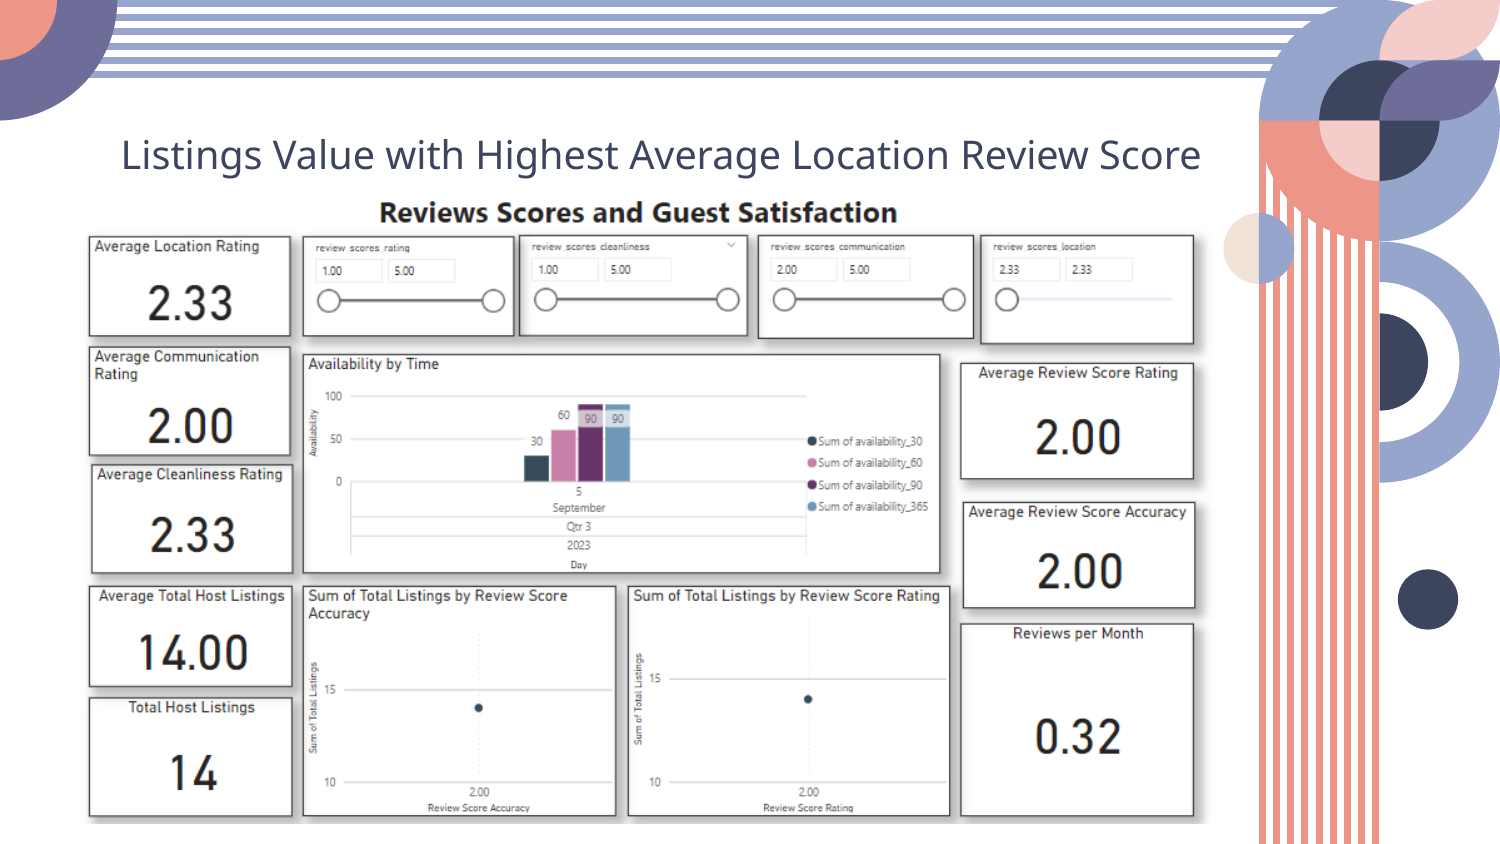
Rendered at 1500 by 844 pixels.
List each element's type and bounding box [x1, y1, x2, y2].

text_box [0, 0, 1500, 844]
picture [68, 180, 1218, 824]
